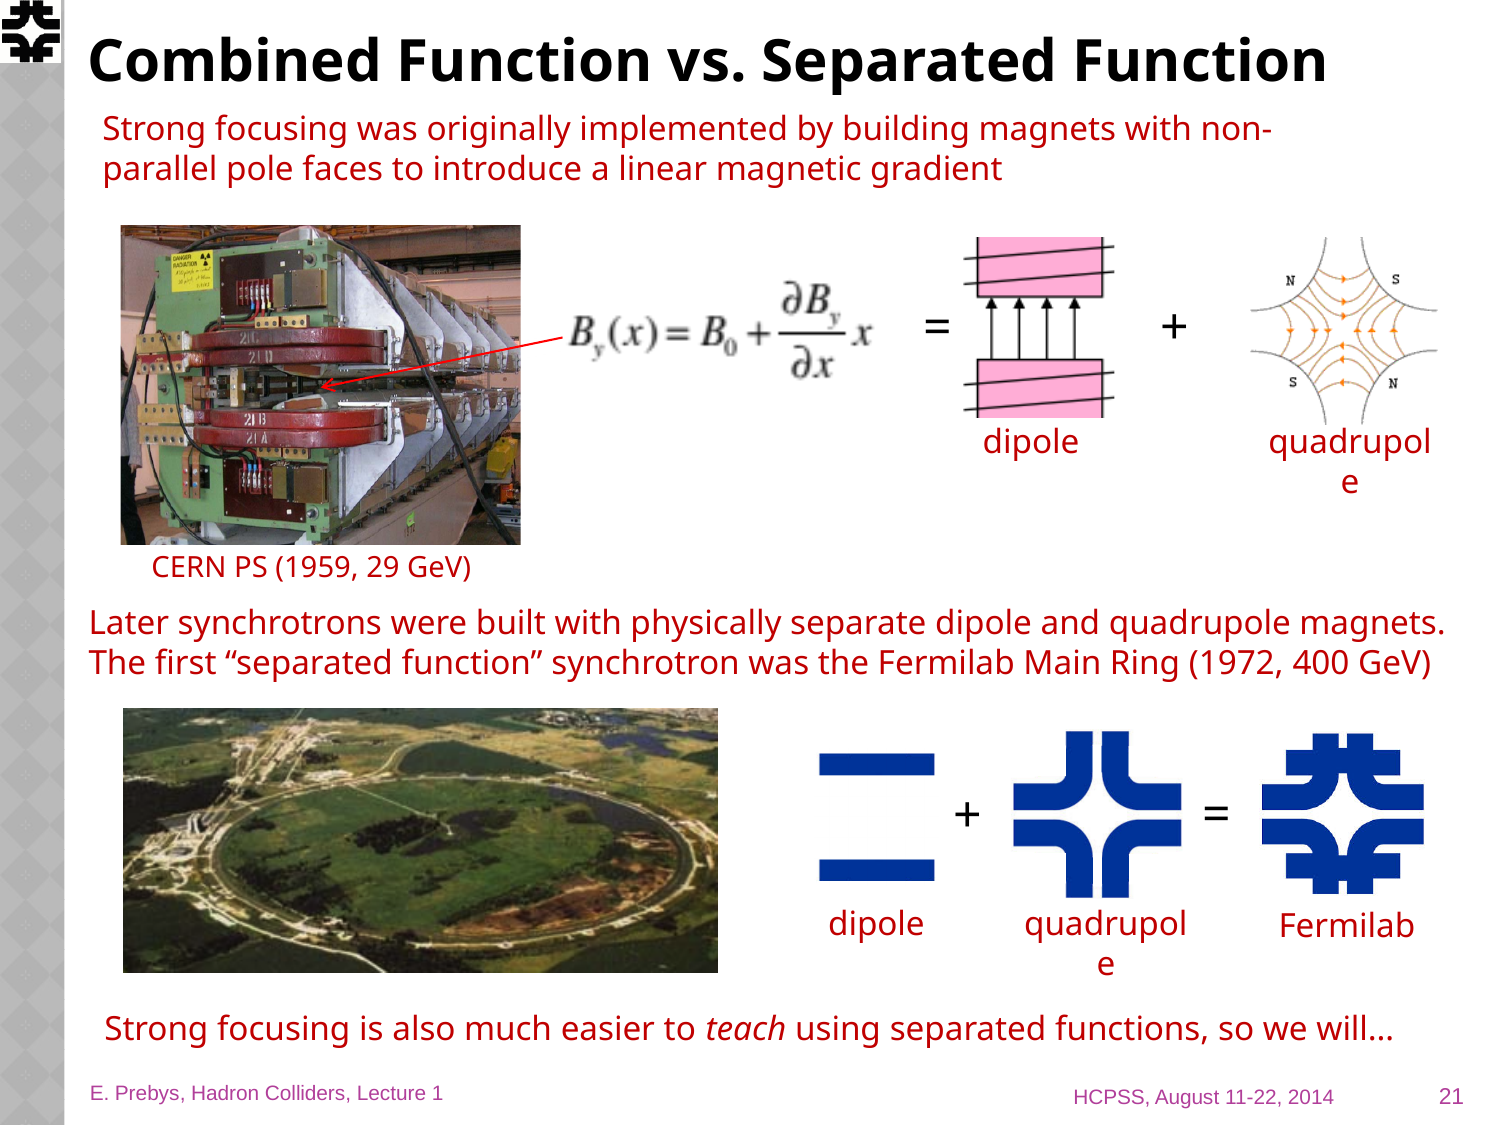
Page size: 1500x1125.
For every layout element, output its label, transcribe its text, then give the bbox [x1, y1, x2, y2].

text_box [561, 274, 876, 385]
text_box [0, 0, 65, 1125]
text_box + [944, 775, 1004, 851]
text_box quadrupole [1006, 894, 1206, 990]
picture [1259, 731, 1427, 897]
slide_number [827, 1077, 1355, 1110]
text_box = [887, 287, 956, 363]
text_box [320, 337, 563, 388]
text_box Strong focusing was originally implemented by building magnets with non-parallel pole faces to introduce a linear magnetic gradient [87, 99, 1363, 195]
text_box + [1125, 287, 1225, 363]
text_box quadrupole [1250, 412, 1450, 507]
picture [962, 237, 1115, 419]
slide_number 21 [1367, 1071, 1465, 1110]
text_box dipole [807, 894, 946, 950]
picture [814, 747, 939, 886]
text_box Fermilab [1247, 896, 1448, 952]
picture [123, 708, 719, 973]
picture [1249, 237, 1438, 426]
title Combined Function vs. Separated Function [80, 20, 1436, 93]
text_box dipole [962, 426, 1100, 468]
picture [1010, 728, 1184, 900]
text_box Later synchrotrons were built with physically separate dipole and quadrupole magnets. The first “separated function” synchrotron was the Fermilab Main Ring (1972, 400 GeV) [73, 593, 1490, 689]
picture [111, 224, 522, 545]
picture [0, 0, 61, 63]
text_box = [1188, 774, 1253, 849]
text_box Strong focusing is also much easier to teach using separated functions, so we will… [89, 1000, 1453, 1055]
text_box CERN PS (1959, 29 GeV) [98, 541, 524, 591]
footer E. Prebys, Hadron Colliders, Lecture 1 [75, 1075, 709, 1105]
